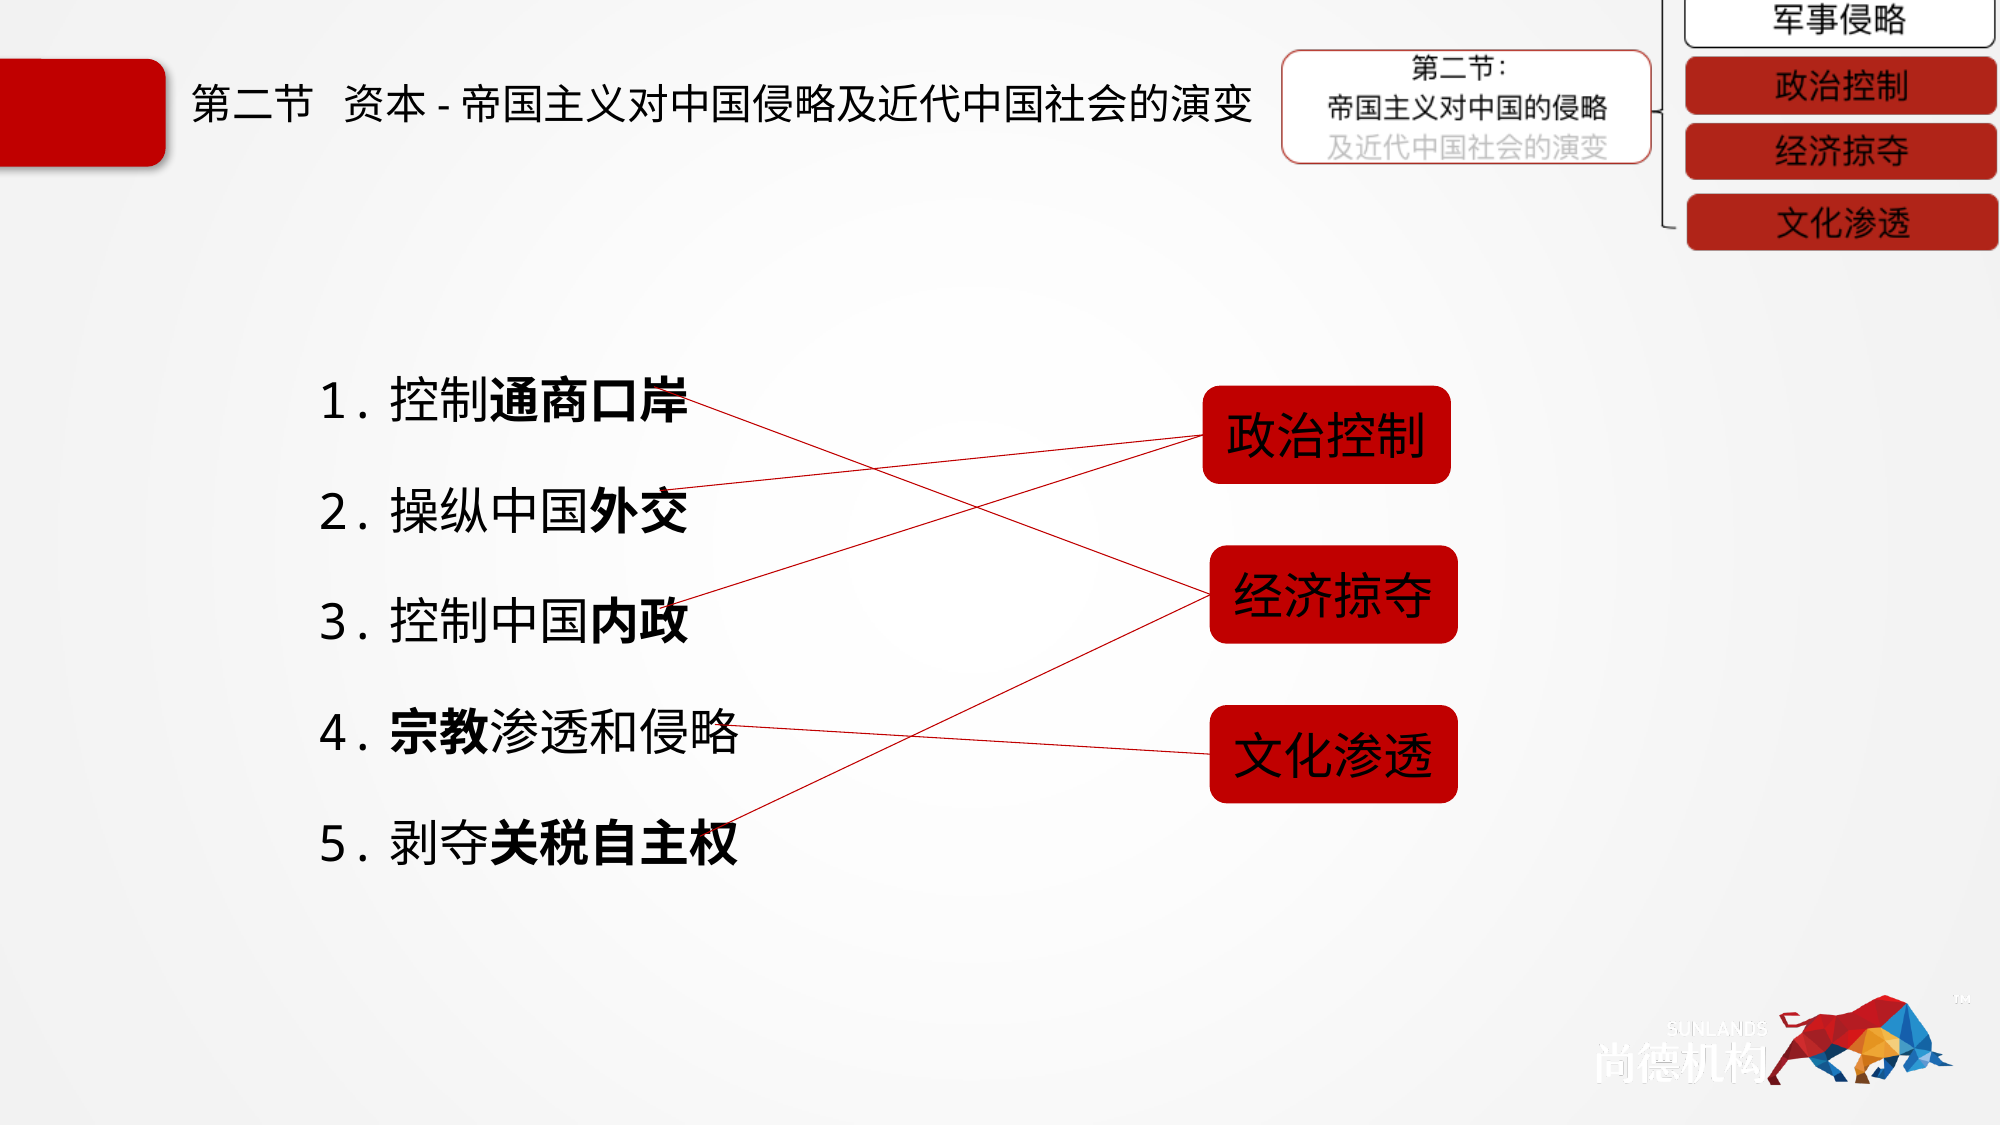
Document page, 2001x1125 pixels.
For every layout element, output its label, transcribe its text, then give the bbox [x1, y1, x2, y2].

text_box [659, 434, 1204, 609]
text_box 政治控制 [1211, 385, 1451, 484]
text_box 文化渗透 [1211, 705, 1458, 804]
text_box 第二节 资本-帝国主义对中国侵略及近代中国社会的演变 [175, 76, 1280, 137]
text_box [654, 386, 1211, 595]
picture [0, 0, 2001, 1125]
list 1.控制通商口岸 2.操纵中国外交 3.控制中国内政 4.宗教渗透和侵略 5.剥夺关税自主权 [302, 330, 913, 919]
text_box 经济掠夺 [1211, 545, 1458, 644]
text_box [699, 594, 1211, 837]
